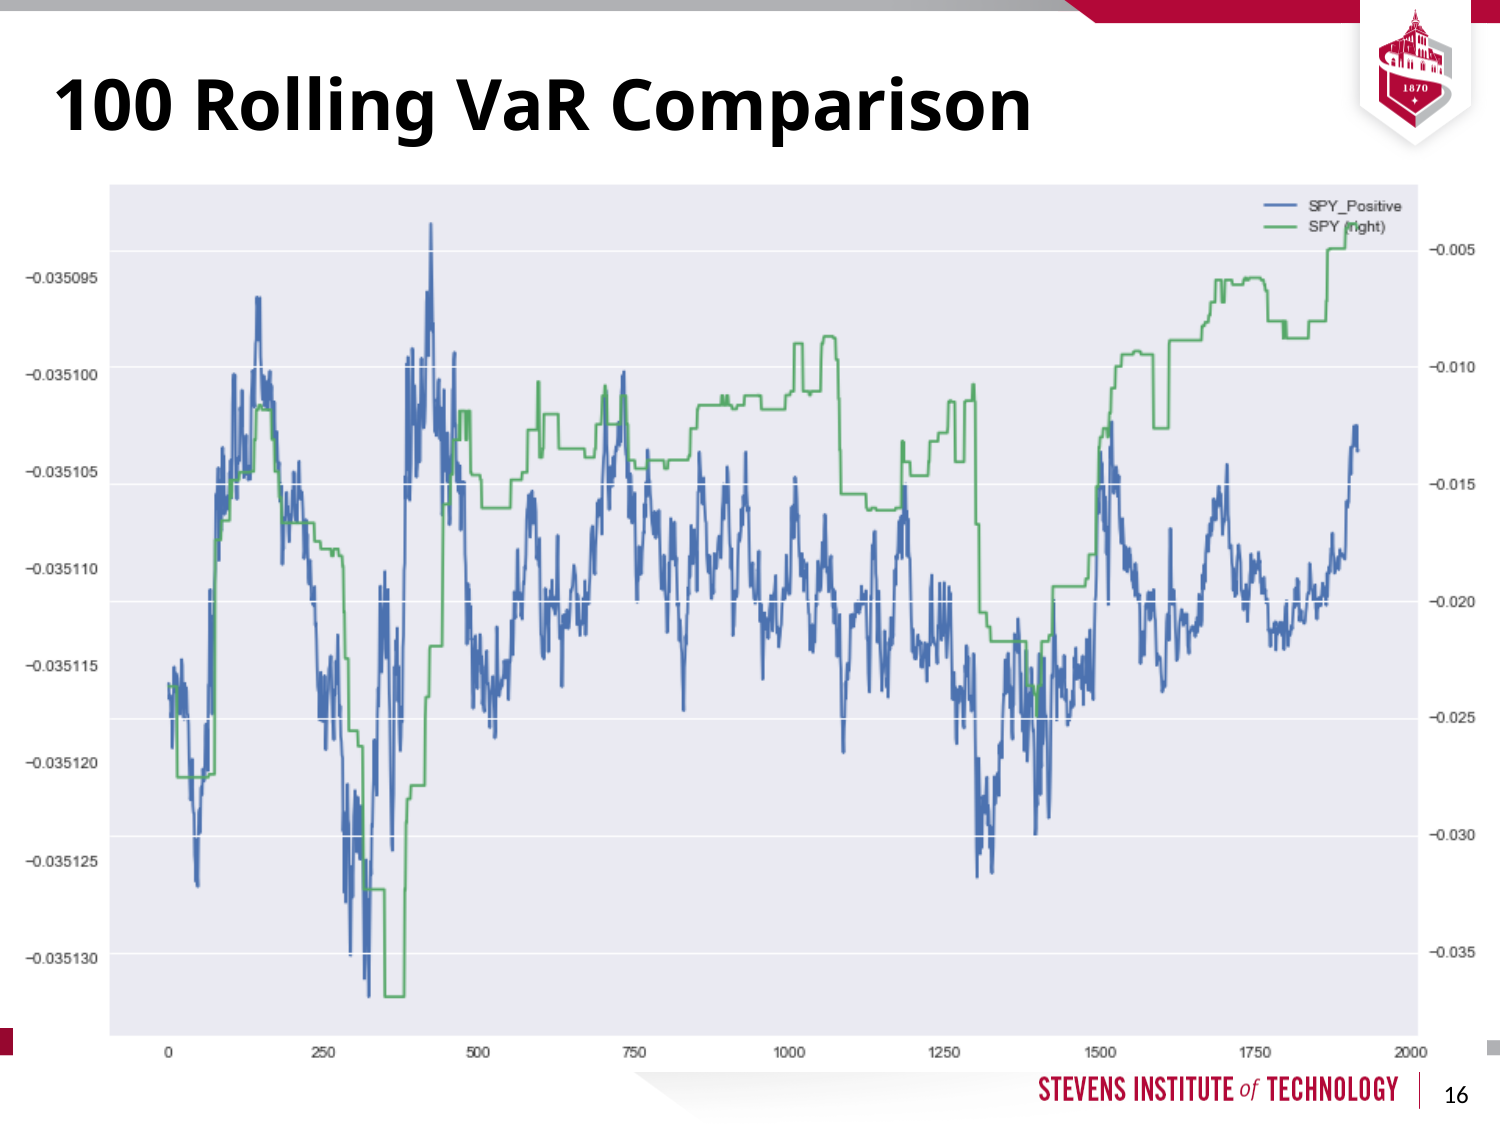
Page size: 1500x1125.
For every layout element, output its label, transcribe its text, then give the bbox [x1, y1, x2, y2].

title 100 Rolling VaR Comparison [37, 45, 1338, 172]
slide_number ‹#› [1428, 1073, 1490, 1108]
picture [0, 0, 1500, 160]
picture [0, 174, 1500, 1125]
